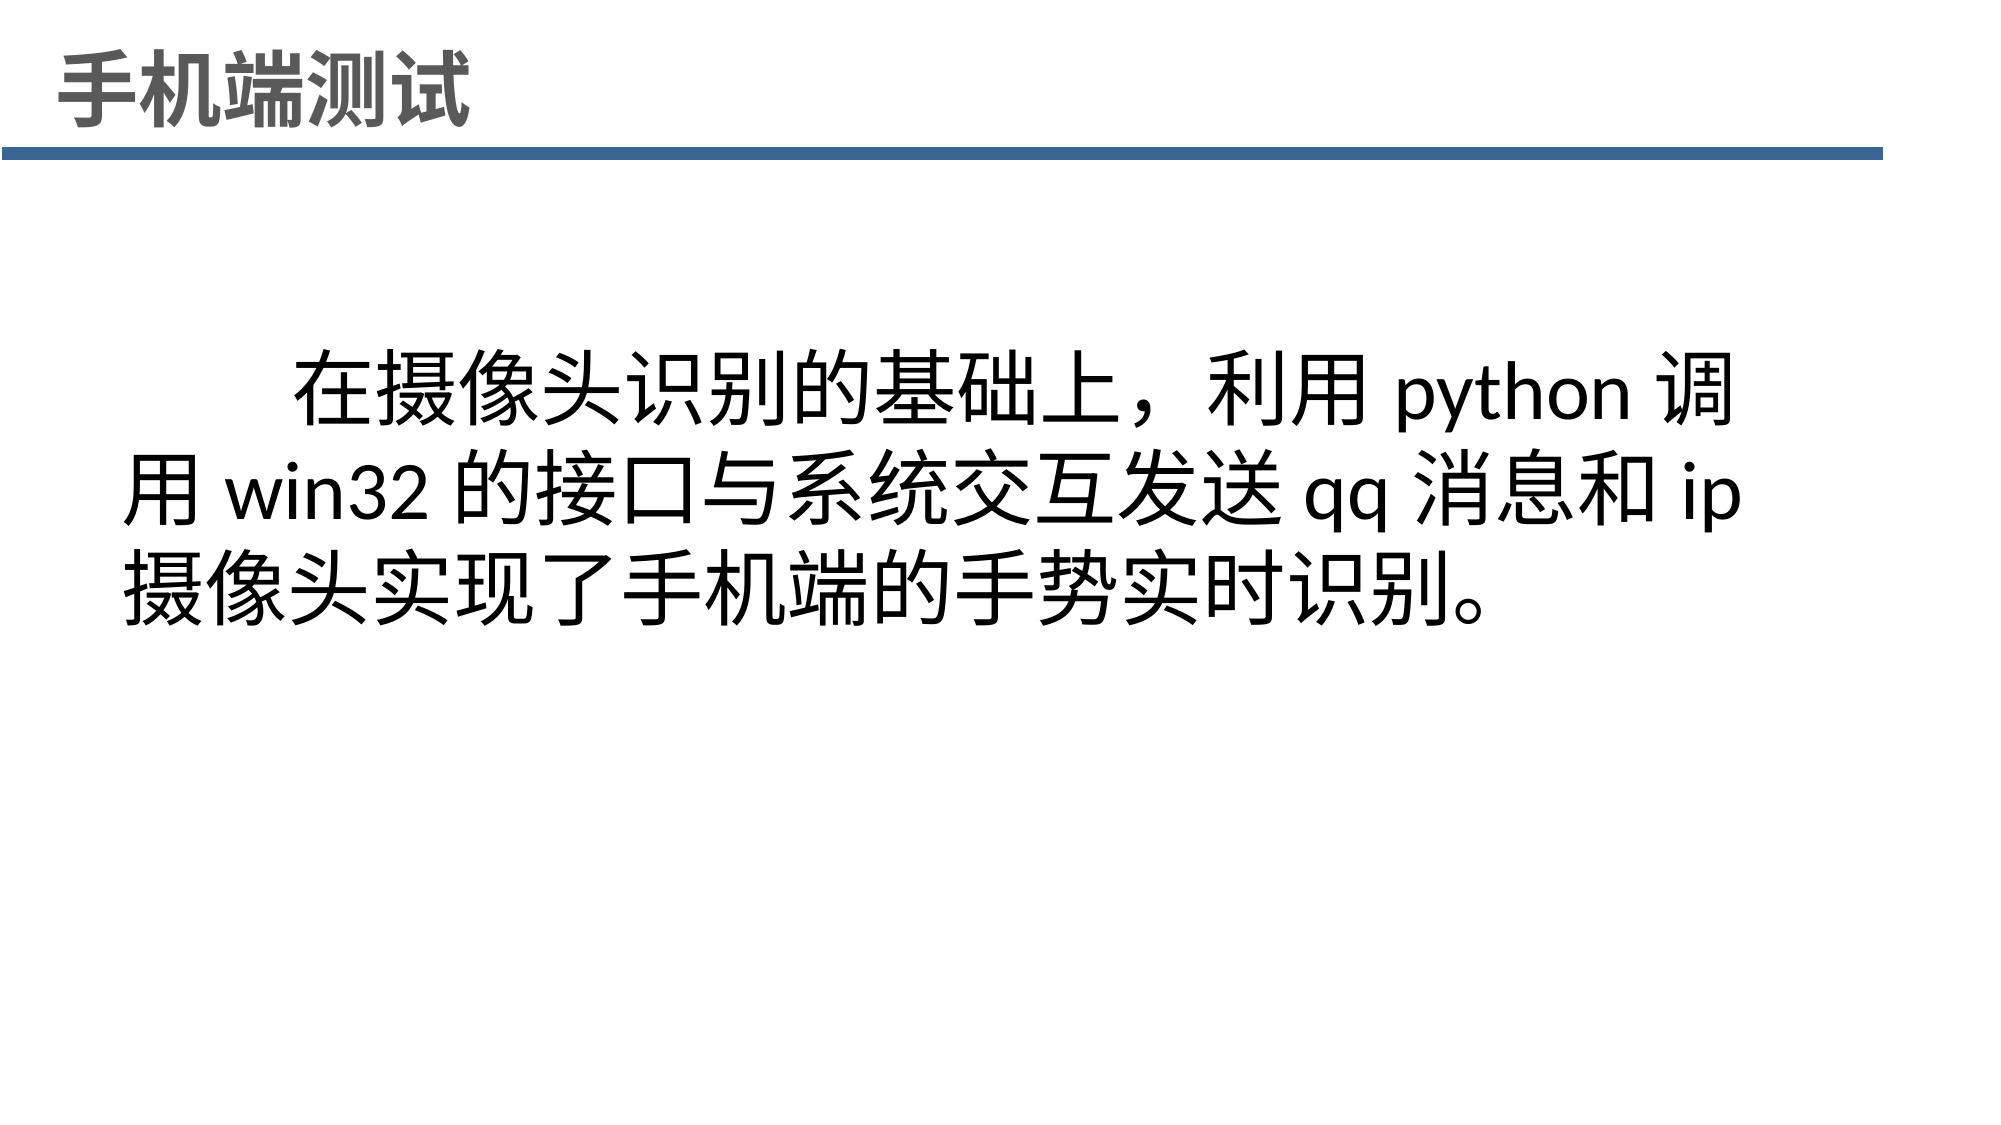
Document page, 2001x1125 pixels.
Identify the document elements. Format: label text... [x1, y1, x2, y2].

text_box 在摄像头识别的基础上，利用python调用win32的接口与系统交互发送qq消息和ip摄像头实现了手机端的手势实时识别。 [106, 328, 1827, 644]
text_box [0, 29, 1205, 146]
